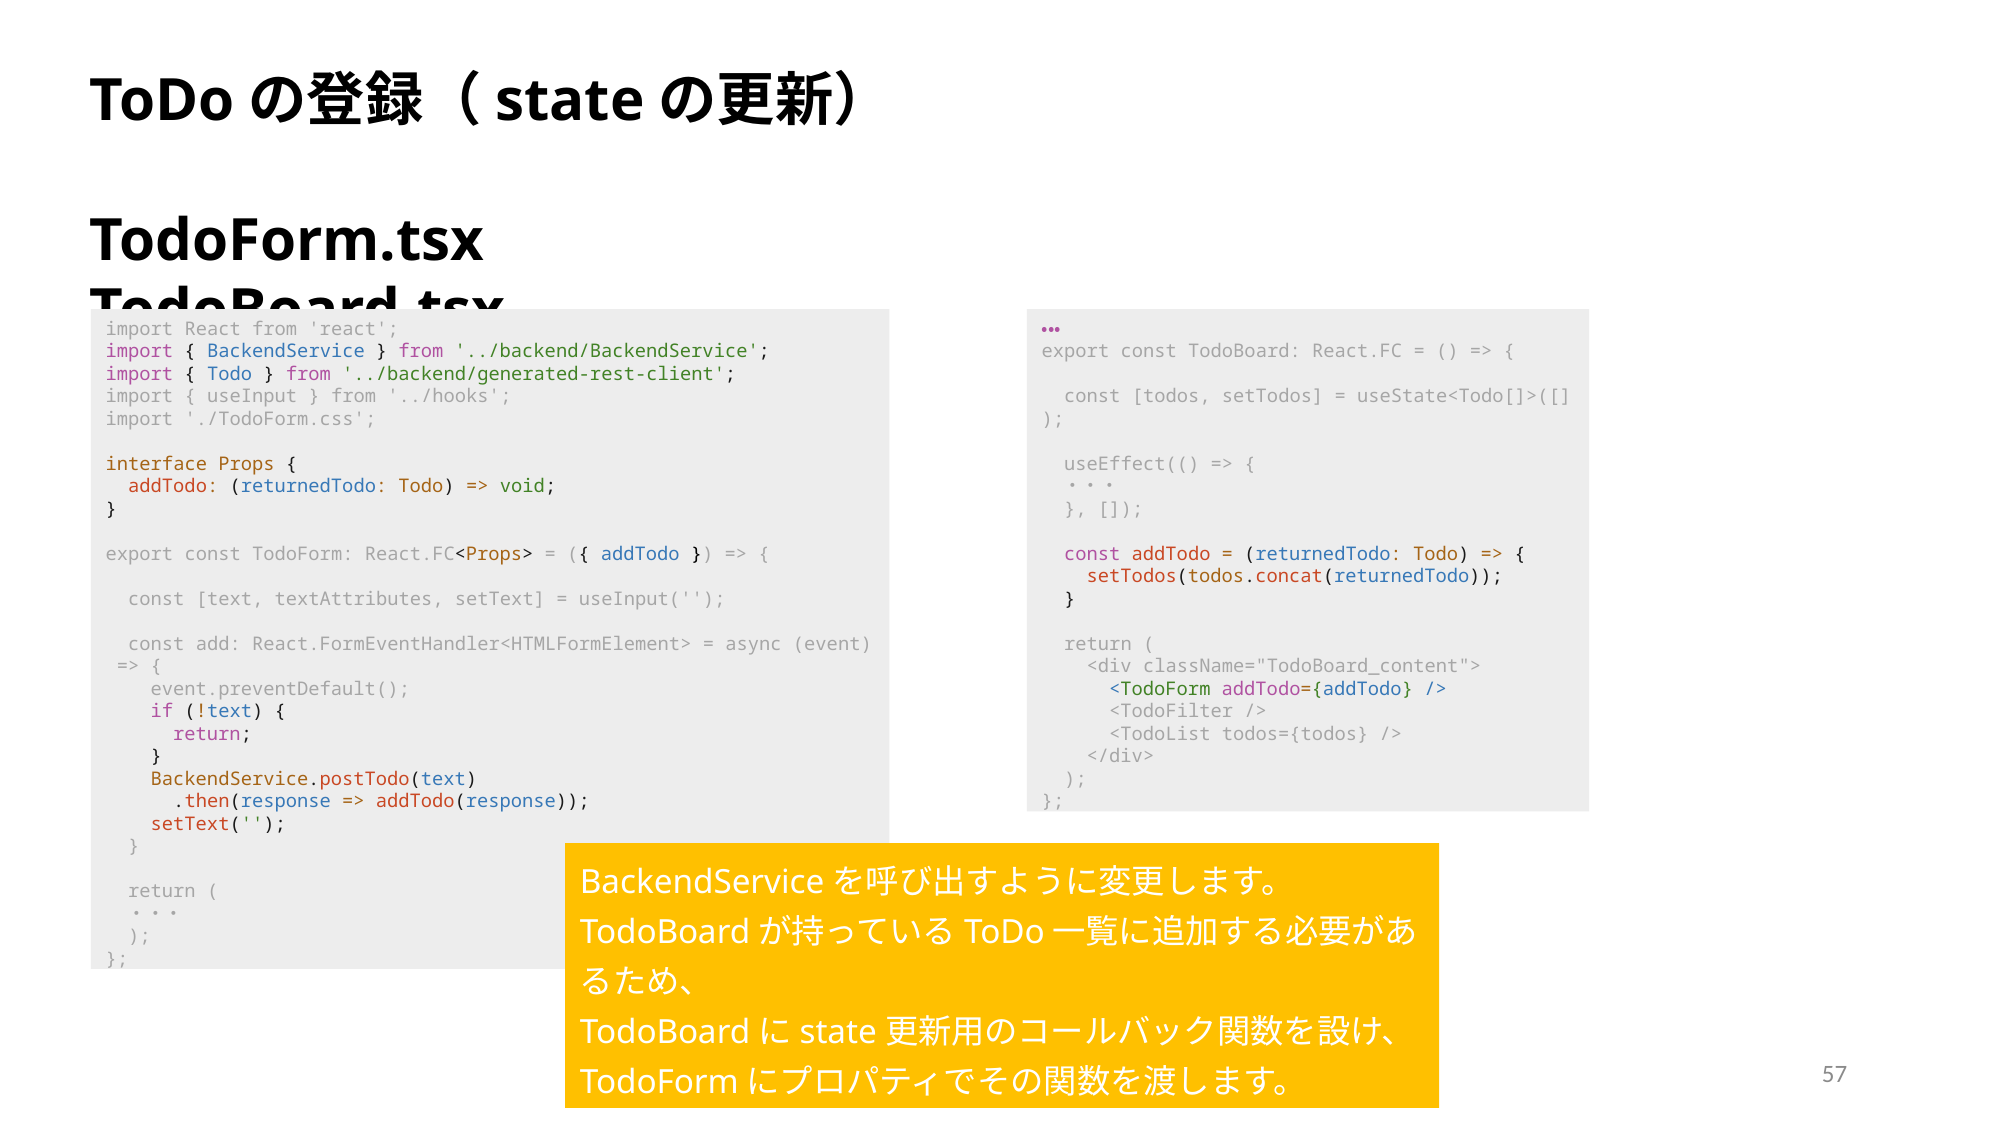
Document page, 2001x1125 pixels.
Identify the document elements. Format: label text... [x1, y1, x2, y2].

text_box ToDoの登録（stateの更新） TodoForm.tsx TodoBoard.tsx [75, 54, 1695, 350]
text_box BackendServiceを呼び出すように変更します。 TodoBoardが持っているToDo一覧に追加する必要があるため、 TodoBoardにstate更新用のコールバック関数を設け、 TodoFormにプロパティでその関数を渡します。 [565, 843, 1440, 1108]
text_box import React from 'react'; import { BackendService } from '../backend/BackendService'; import { Todo } from '../backend/generated-rest-client'; import { useInput } from '../hooks'; import './TodoForm.css'; interface Props { addTodo: (returnedTodo: Todo) => void; } export const TodoForm: React.FC<Props> = ({ addTodo }) => { const [text, textAttributes, setText] = useInput(''); const add: React.FormEventHandler<HTMLFormElement> = async (event) => { event.preventDefault(); if (!text) { return; } BackendService.postTodo(text) .then(response => addTodo(response)); setText(''); } return ( ・・・ ); }; [90, 309, 890, 969]
slide_number 57 [1440, 1042, 1863, 1103]
text_box ・・・ export const TodoBoard: React.FC = () => { const [todos, setTodos] = useState<Todo[]>([]); useEffect(() => { ・・・ }, []); const addTodo = (returnedTodo: Todo) => { setTodos(todos.concat(returnedTodo)); } return ( <div className="TodoBoard_content"> <TodoForm addTodo={addTodo} /> <TodoFilter /> <TodoList todos={todos} /> </div> ); }; [1026, 350, 1590, 812]
